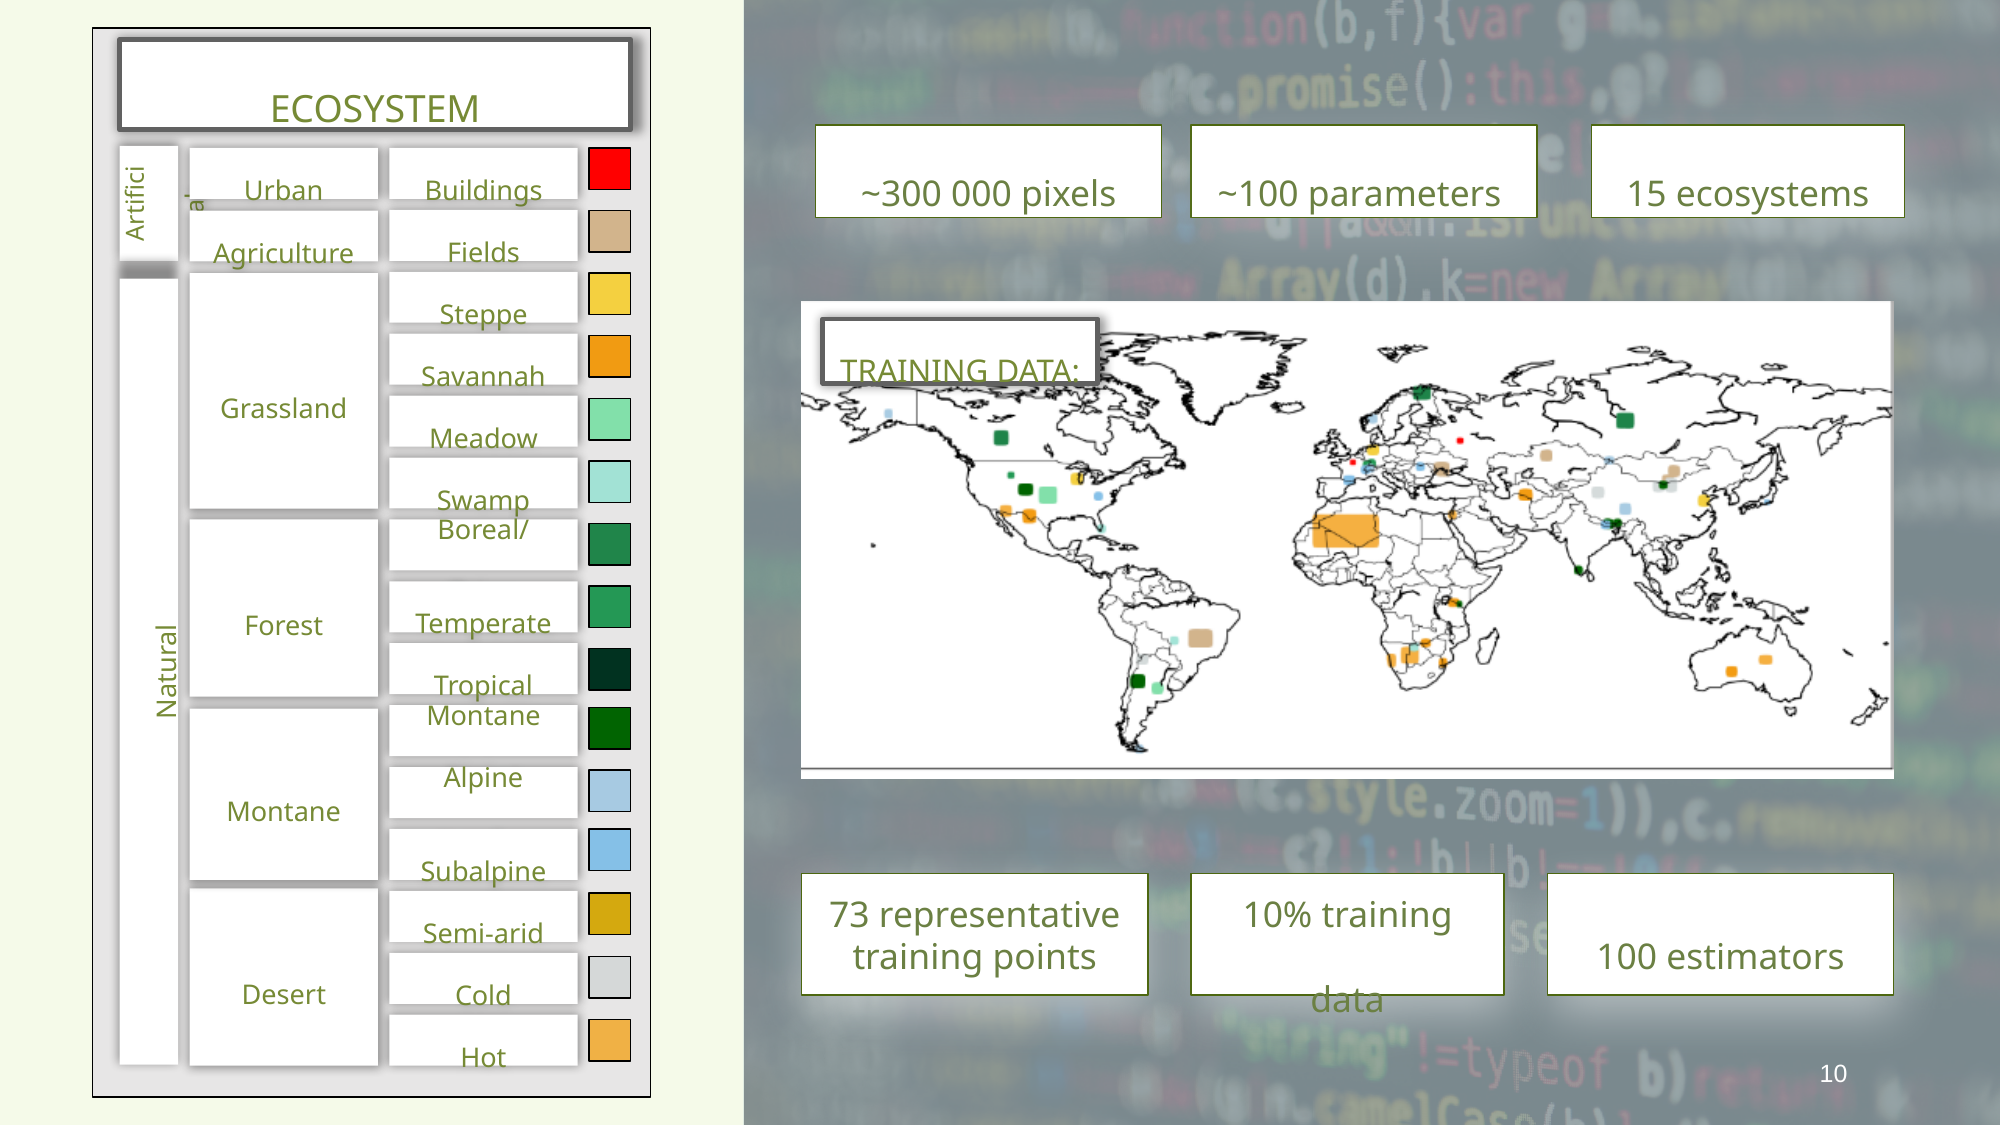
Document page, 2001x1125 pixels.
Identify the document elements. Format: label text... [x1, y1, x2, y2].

text_box [589, 460, 631, 503]
text_box [589, 648, 631, 691]
text_box Cold [389, 952, 578, 1004]
text_box [92, 27, 651, 1097]
text_box Tropical [389, 643, 578, 695]
text_box [589, 335, 631, 378]
text_box [589, 893, 631, 935]
text_box Alpine tundra [389, 767, 578, 819]
text_box [589, 210, 631, 253]
text_box Steppe [389, 271, 578, 323]
text_box [589, 398, 631, 440]
text_box Semi-arid [389, 890, 578, 942]
text_box Boreal/Taiga [389, 519, 578, 571]
text_box Subalpine [389, 828, 578, 880]
text_box [589, 586, 631, 628]
text_box Hot [389, 1014, 578, 1066]
text_box Buildings [389, 147, 578, 199]
text_box Meadow [389, 395, 578, 447]
text_box Temperate [389, 581, 578, 633]
text_box [589, 273, 631, 315]
text_box Natural [119, 278, 179, 1065]
text_box [589, 523, 631, 565]
text_box Swamp [389, 457, 578, 509]
text_box Savannah [389, 333, 578, 385]
text_box Artificial [119, 145, 179, 257]
picture [743, 0, 2000, 1125]
text_box Montane [189, 708, 378, 880]
text_box [589, 770, 631, 812]
text_box Agriculture [189, 210, 378, 262]
text_box Montane forest [389, 705, 578, 757]
text_box [589, 828, 631, 871]
text_box Forest [189, 519, 378, 697]
text_box [589, 1019, 631, 1061]
text_box Desert [189, 890, 378, 1066]
text_box [589, 707, 631, 750]
text_box Urban [189, 147, 378, 199]
text_box [589, 147, 631, 190]
text_box ECOSYSTEM [119, 39, 631, 130]
text_box [589, 956, 631, 998]
text_box Fields [389, 209, 578, 261]
text_box Grassland [189, 273, 378, 509]
